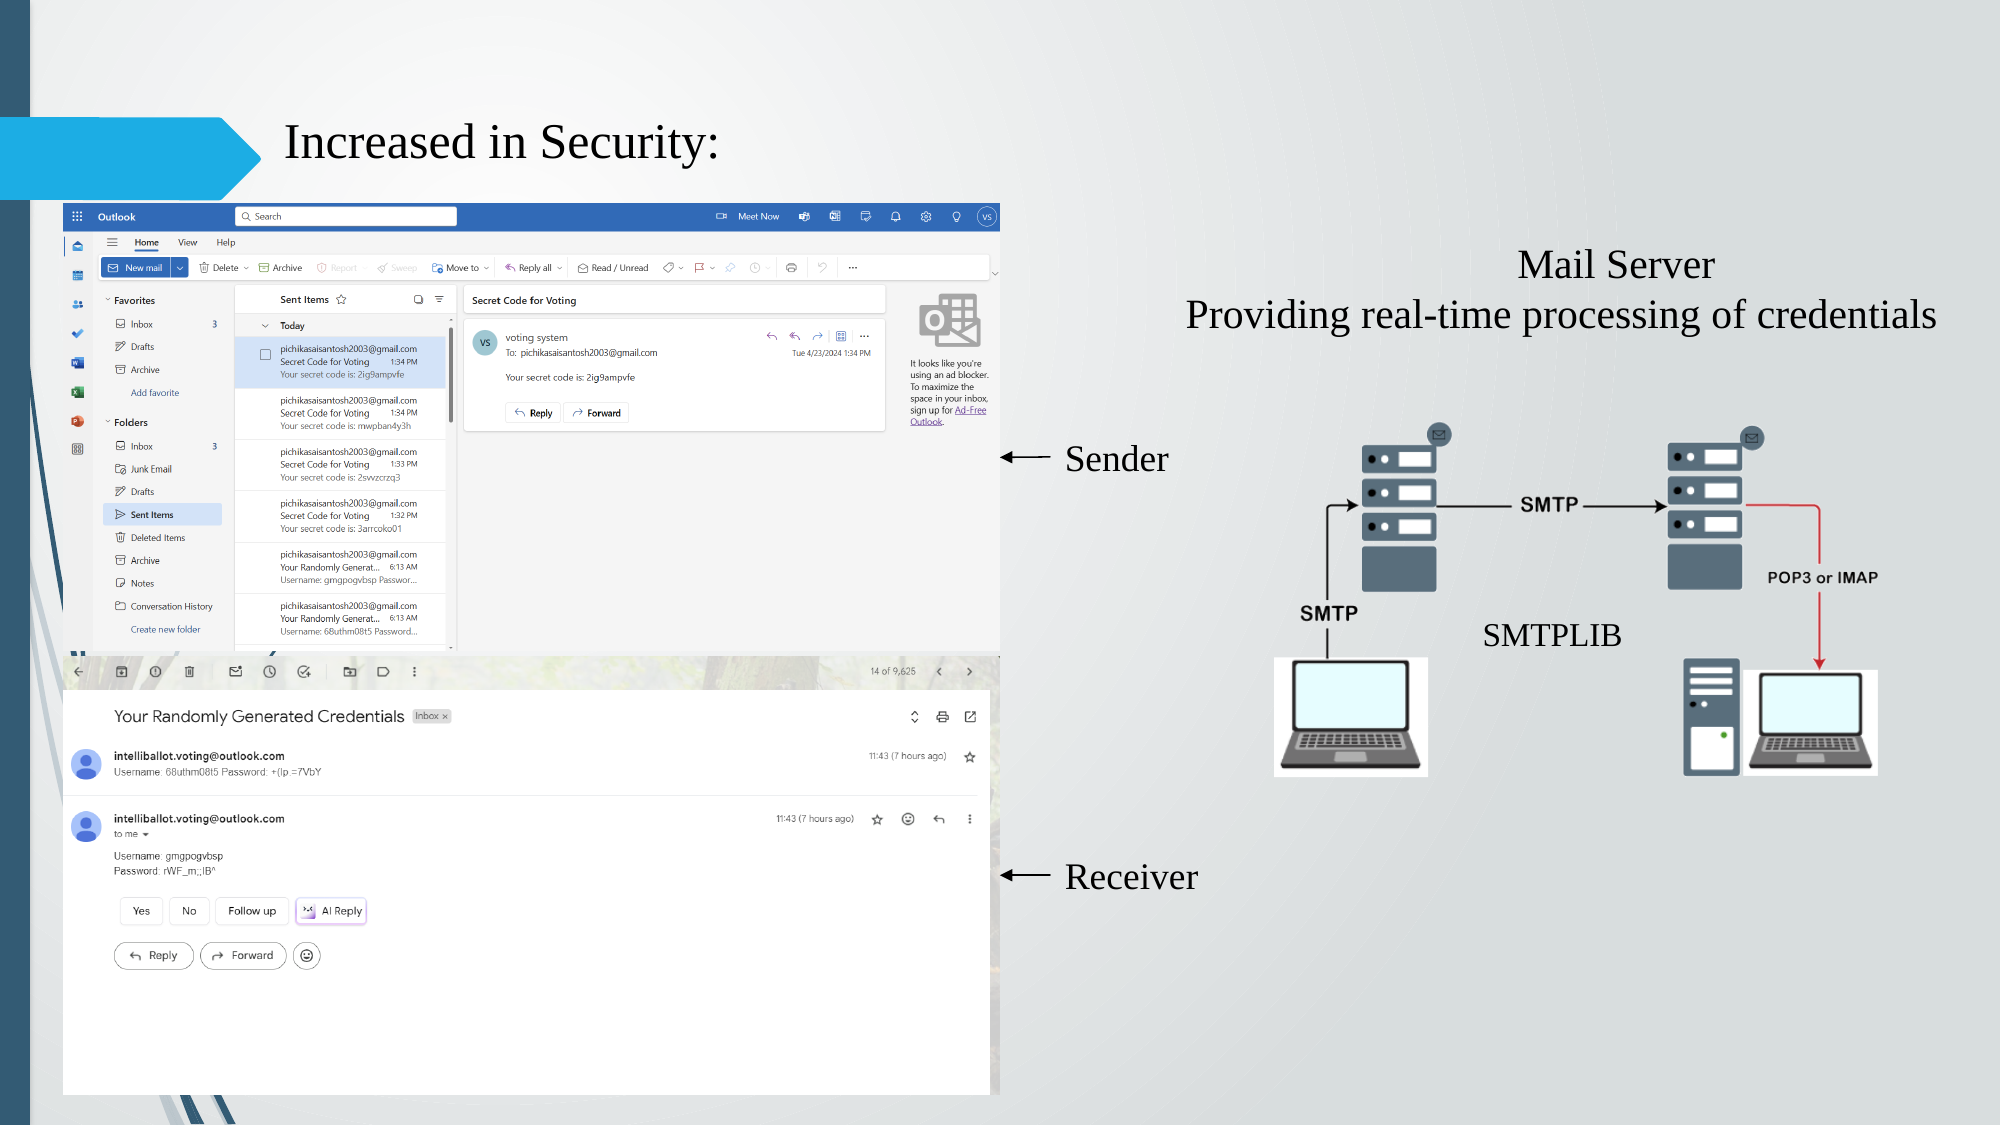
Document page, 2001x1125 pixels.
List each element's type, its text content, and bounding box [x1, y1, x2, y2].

text_box Receiver [1050, 844, 1292, 905]
text_box Increased in Security: [269, 101, 766, 176]
text_box Mail Server Providing real-time processing of credentials [1170, 229, 2000, 344]
picture [62, 655, 1001, 1095]
picture [62, 203, 1001, 651]
picture [1274, 410, 1902, 785]
text_box Sender [1050, 427, 1269, 487]
